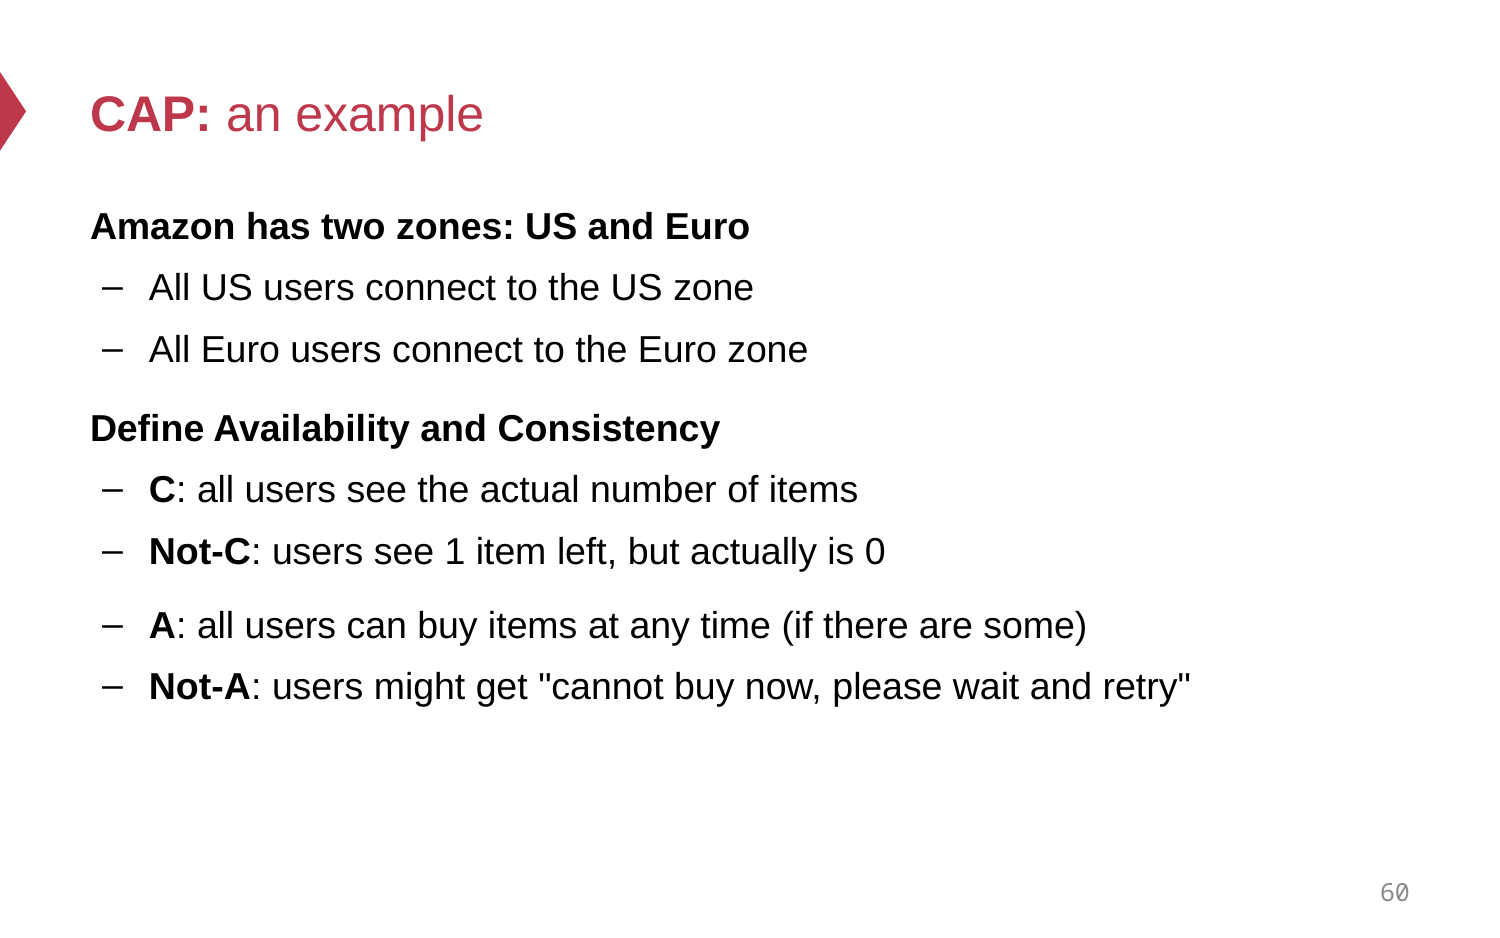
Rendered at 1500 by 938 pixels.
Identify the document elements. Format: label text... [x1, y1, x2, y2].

slide_number 60 [1074, 868, 1425, 919]
list Amazon has two zones: US and Euro All US users connect to the US zone All Euro users connect to the Euro zone Define Availability and Consistency C: all users see the actual number of items Not-C: users see 1 item left, but actually is 0 A: all users can buy items at any time (if there are some) Not-A: users might get "cannot buy now, please wait and retry" [75, 185, 1459, 900]
title CAP: an example [75, 37, 1425, 185]
